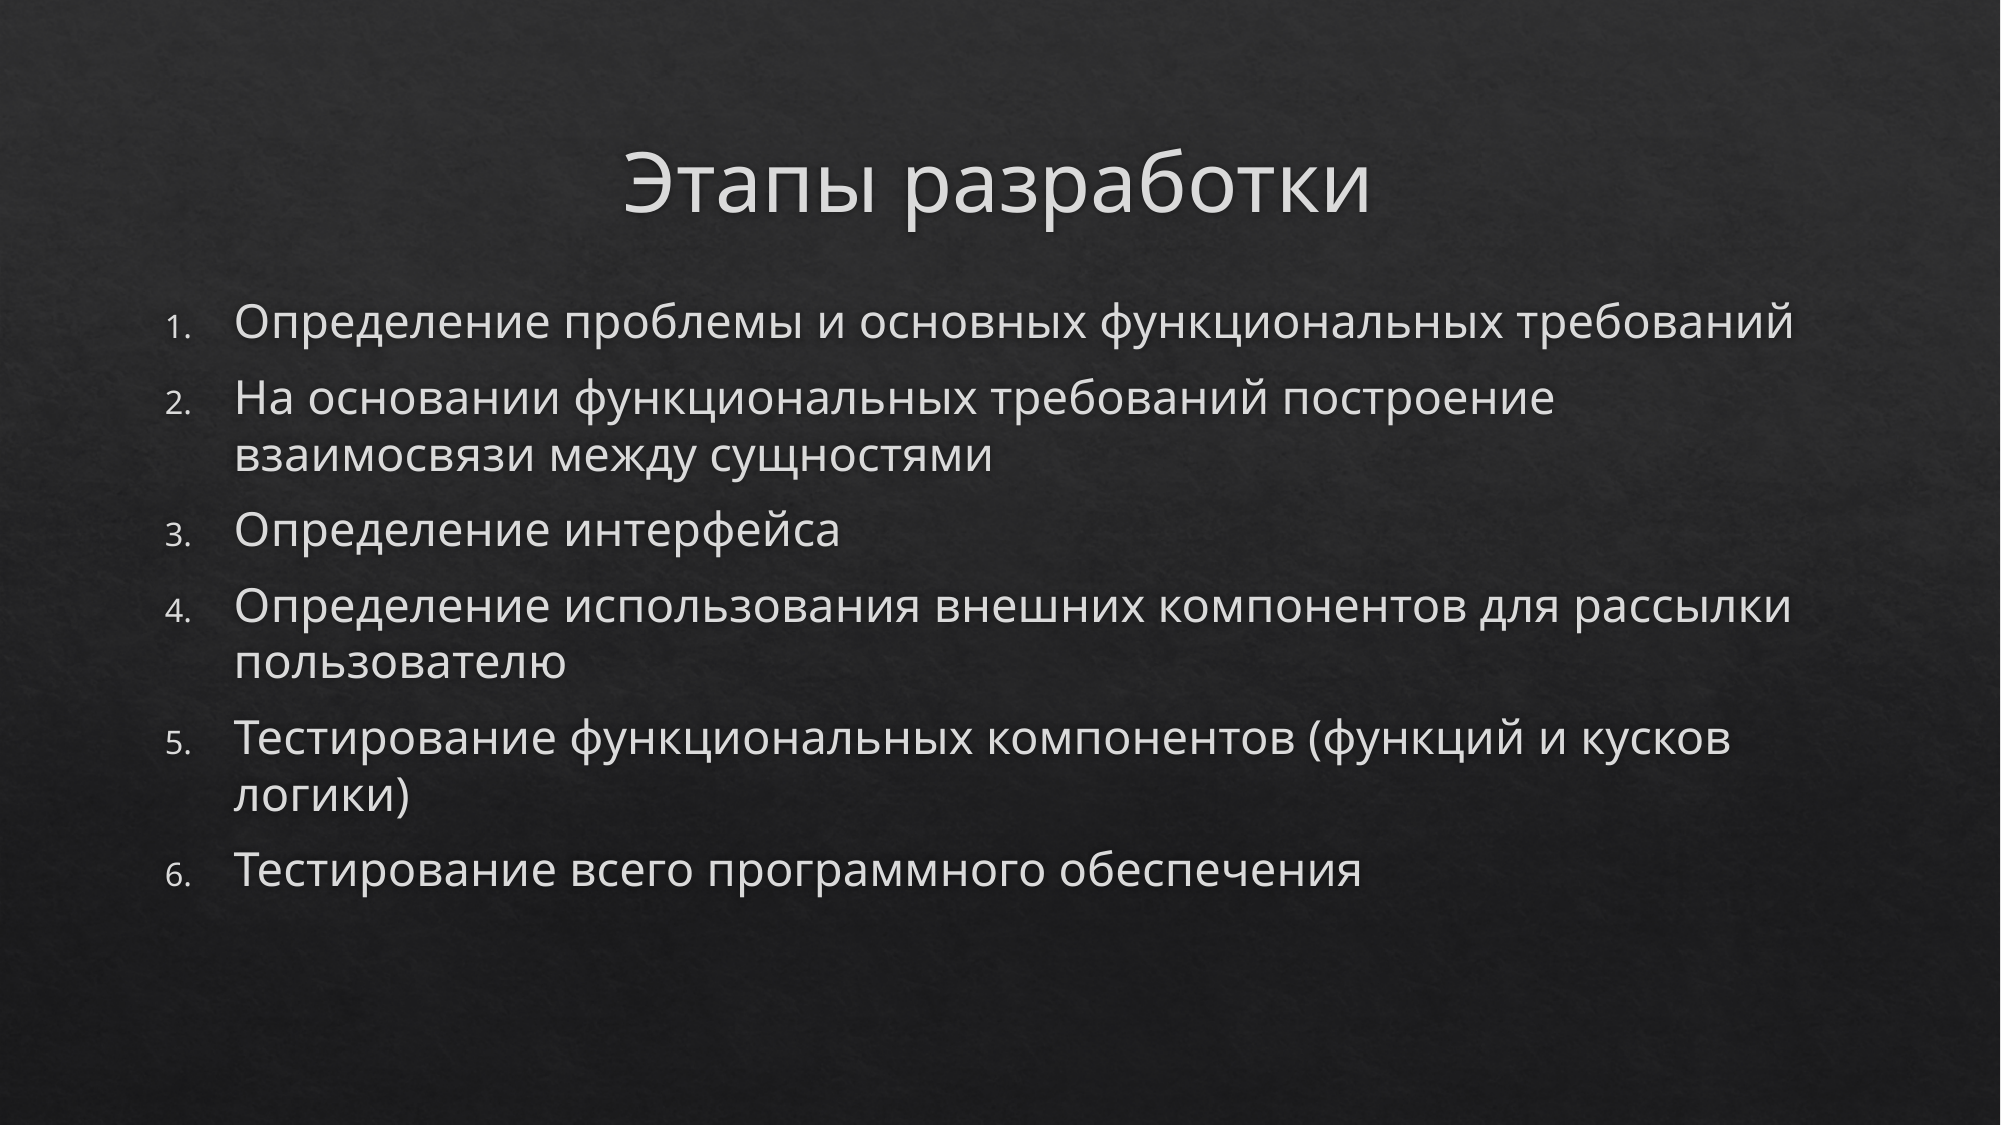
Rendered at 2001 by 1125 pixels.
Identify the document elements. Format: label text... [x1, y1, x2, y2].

list Определение проблемы и основных функциональных требований На основании функциональных требований построение взаимосвязи между сущностями Определение интерфейса Определение использования внешних компонентов для рассылки пользователю Тестирование функциональных компонентов (функций и кусков логики) Тестирование всего программного обеспечения [149, 284, 1849, 950]
title Этапы разработки [149, 99, 1849, 260]
